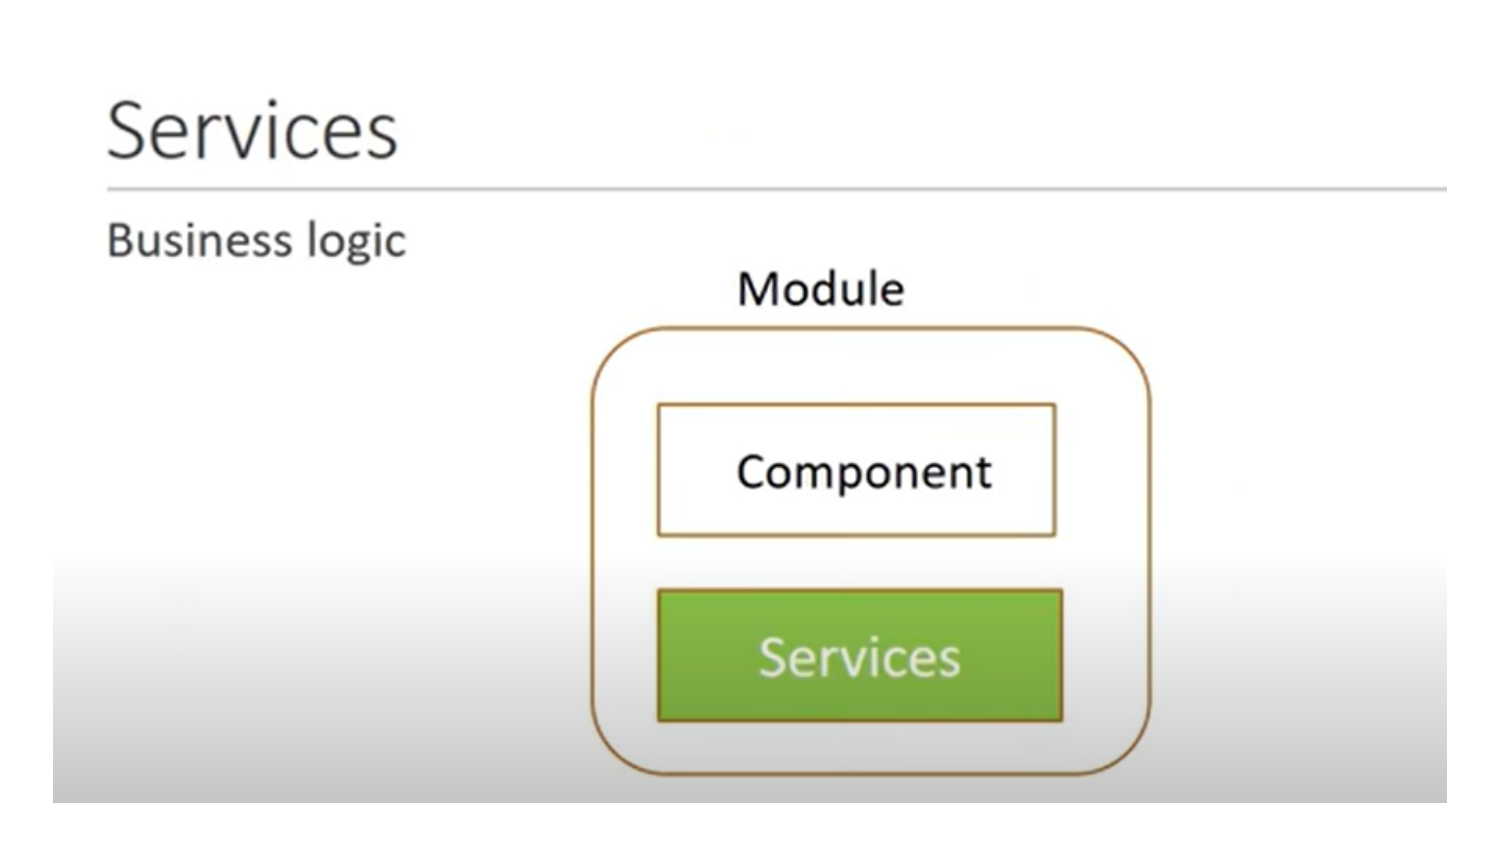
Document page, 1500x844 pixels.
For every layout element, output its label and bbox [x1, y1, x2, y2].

picture [53, 41, 1447, 803]
